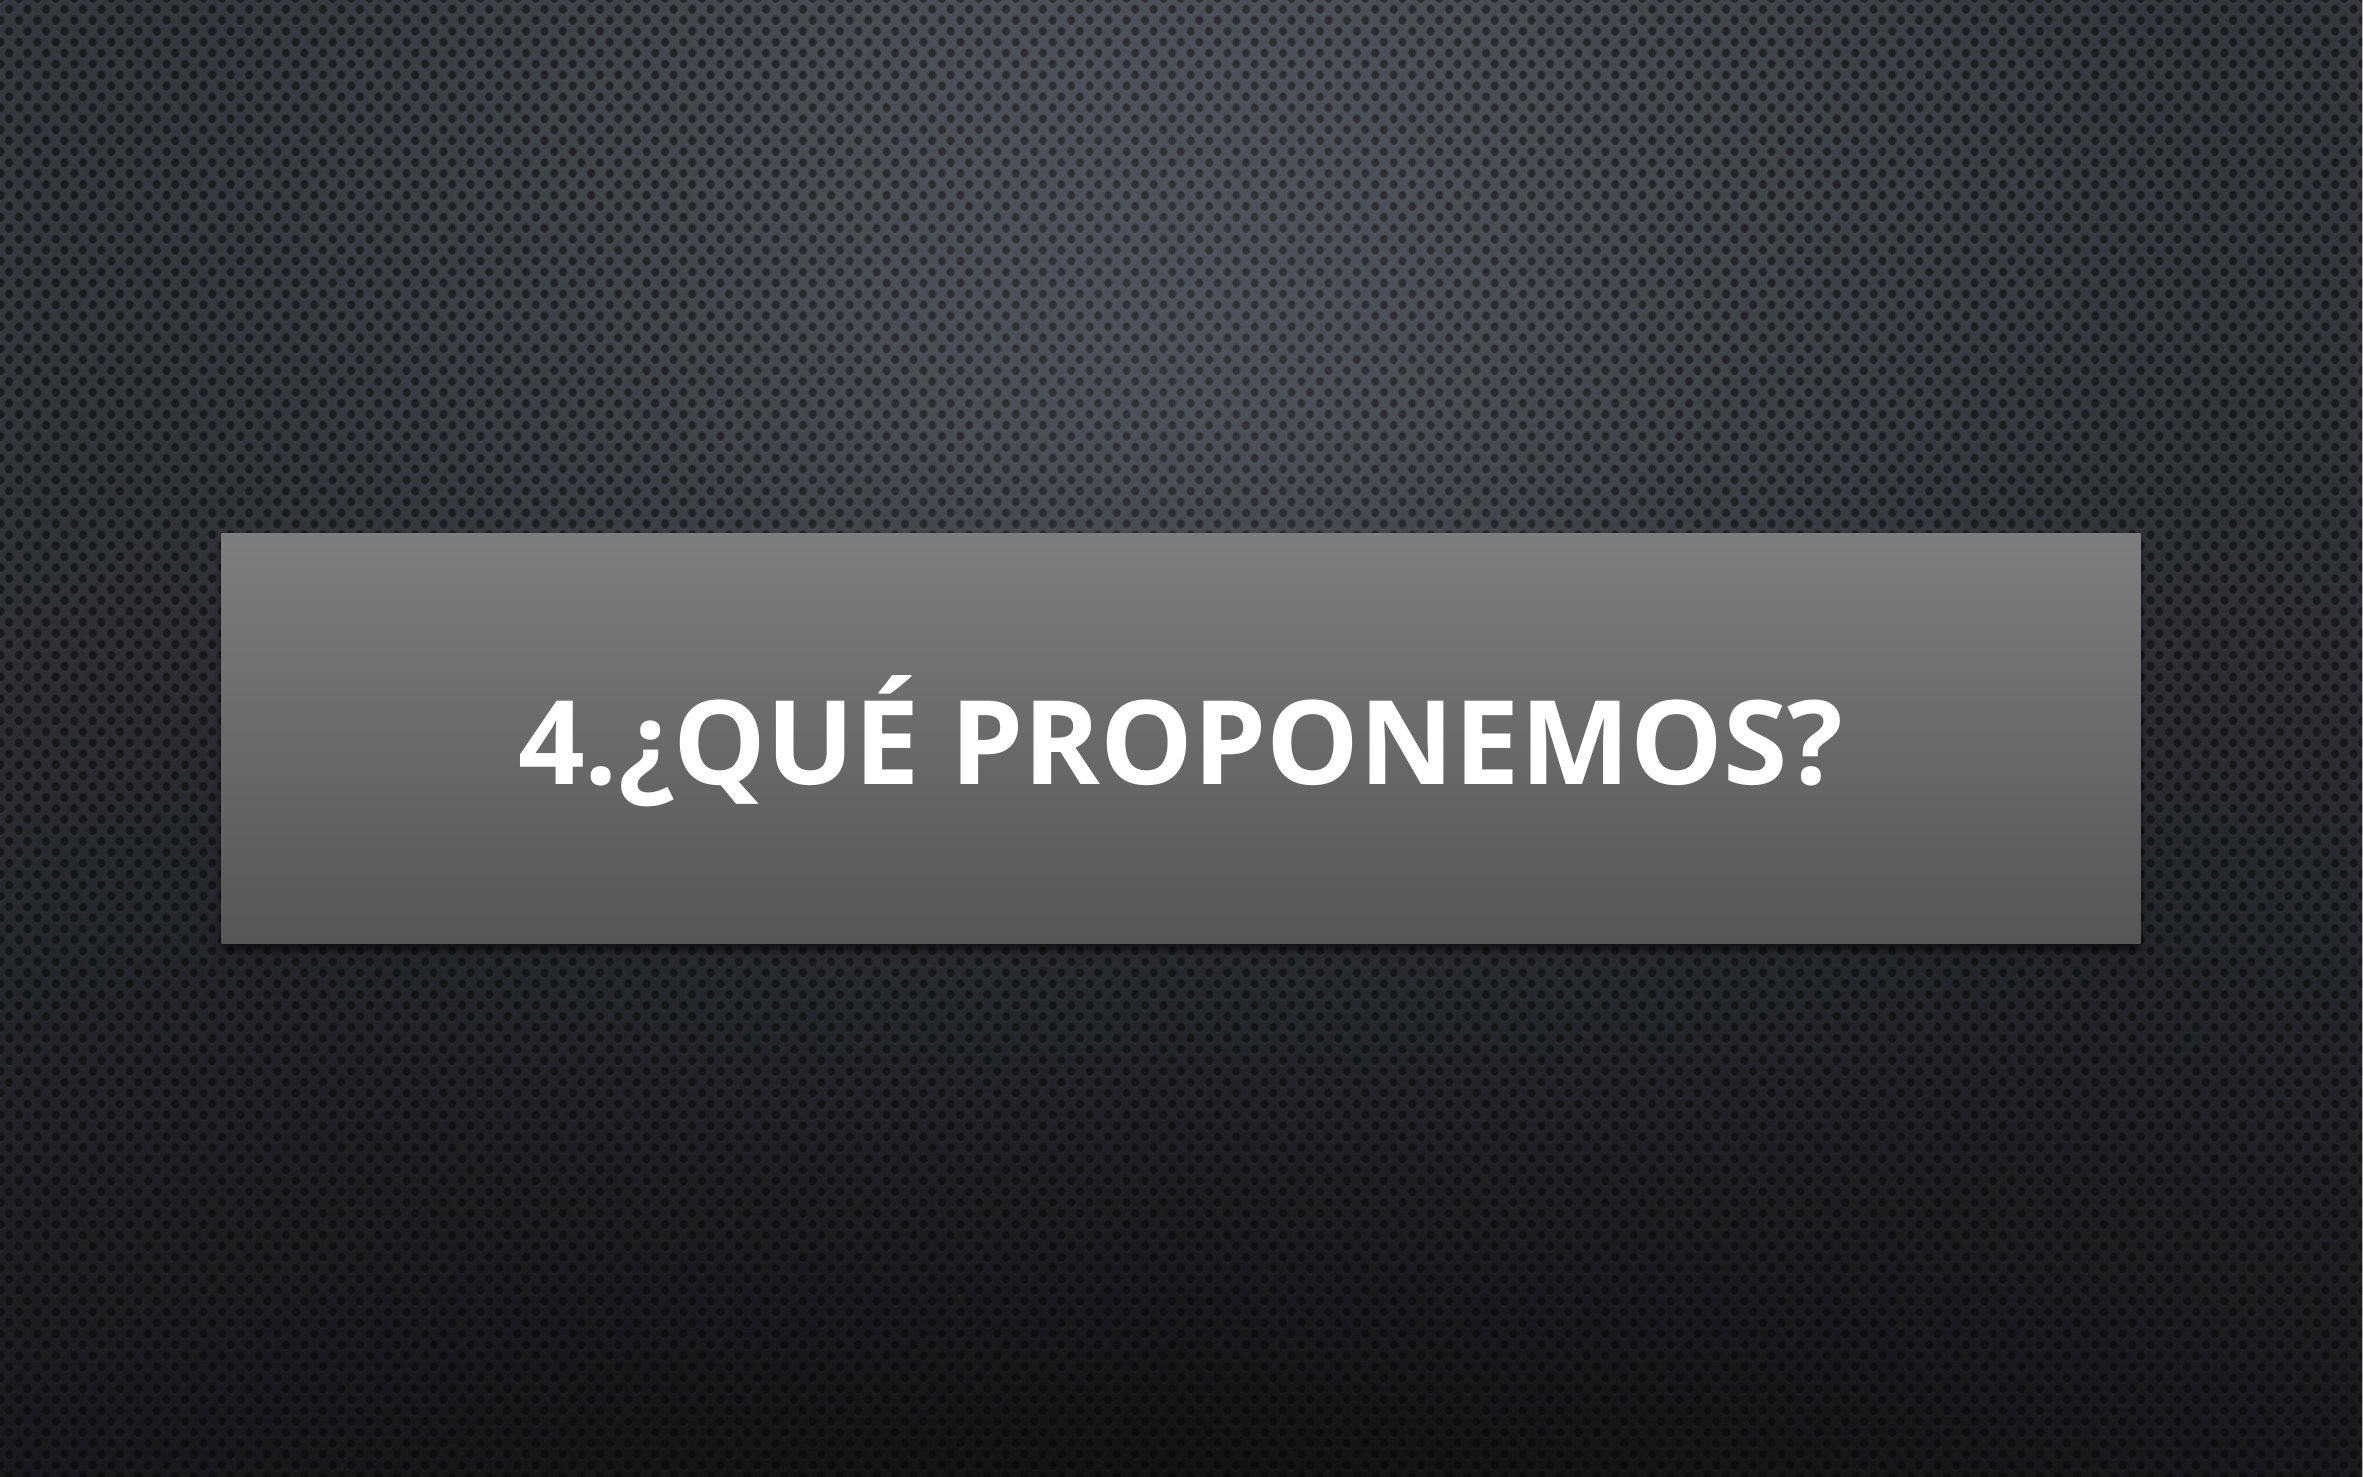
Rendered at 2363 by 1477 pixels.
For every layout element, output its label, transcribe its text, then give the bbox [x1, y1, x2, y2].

title 4.¿Qué proponemos? [221, 533, 2141, 944]
